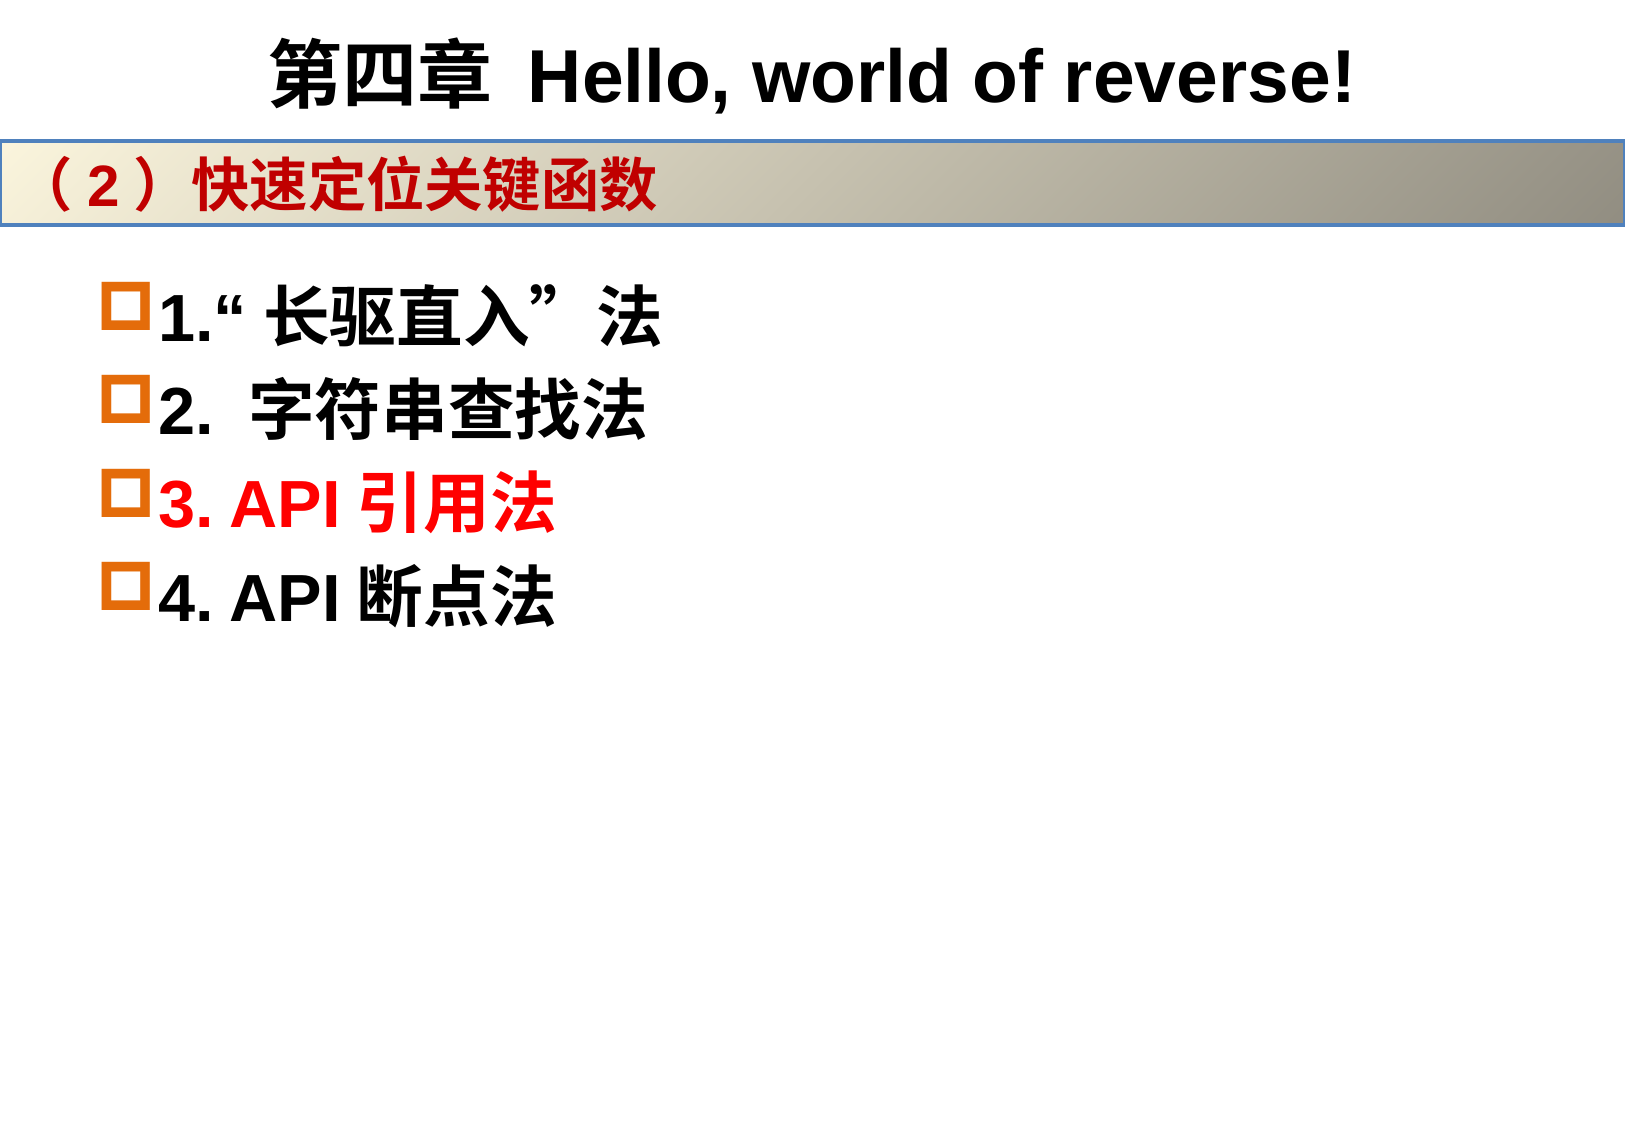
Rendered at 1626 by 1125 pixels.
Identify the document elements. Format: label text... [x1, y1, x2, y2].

list 1.“长驱直入”法 2. 字符串查找法 3. API引用法 4. API断点法 [81, 267, 1544, 882]
text_box （2）快速定位关键函数 [0, 139, 1625, 227]
title 第四章 Hello, world of reverse! [81, 19, 1544, 126]
